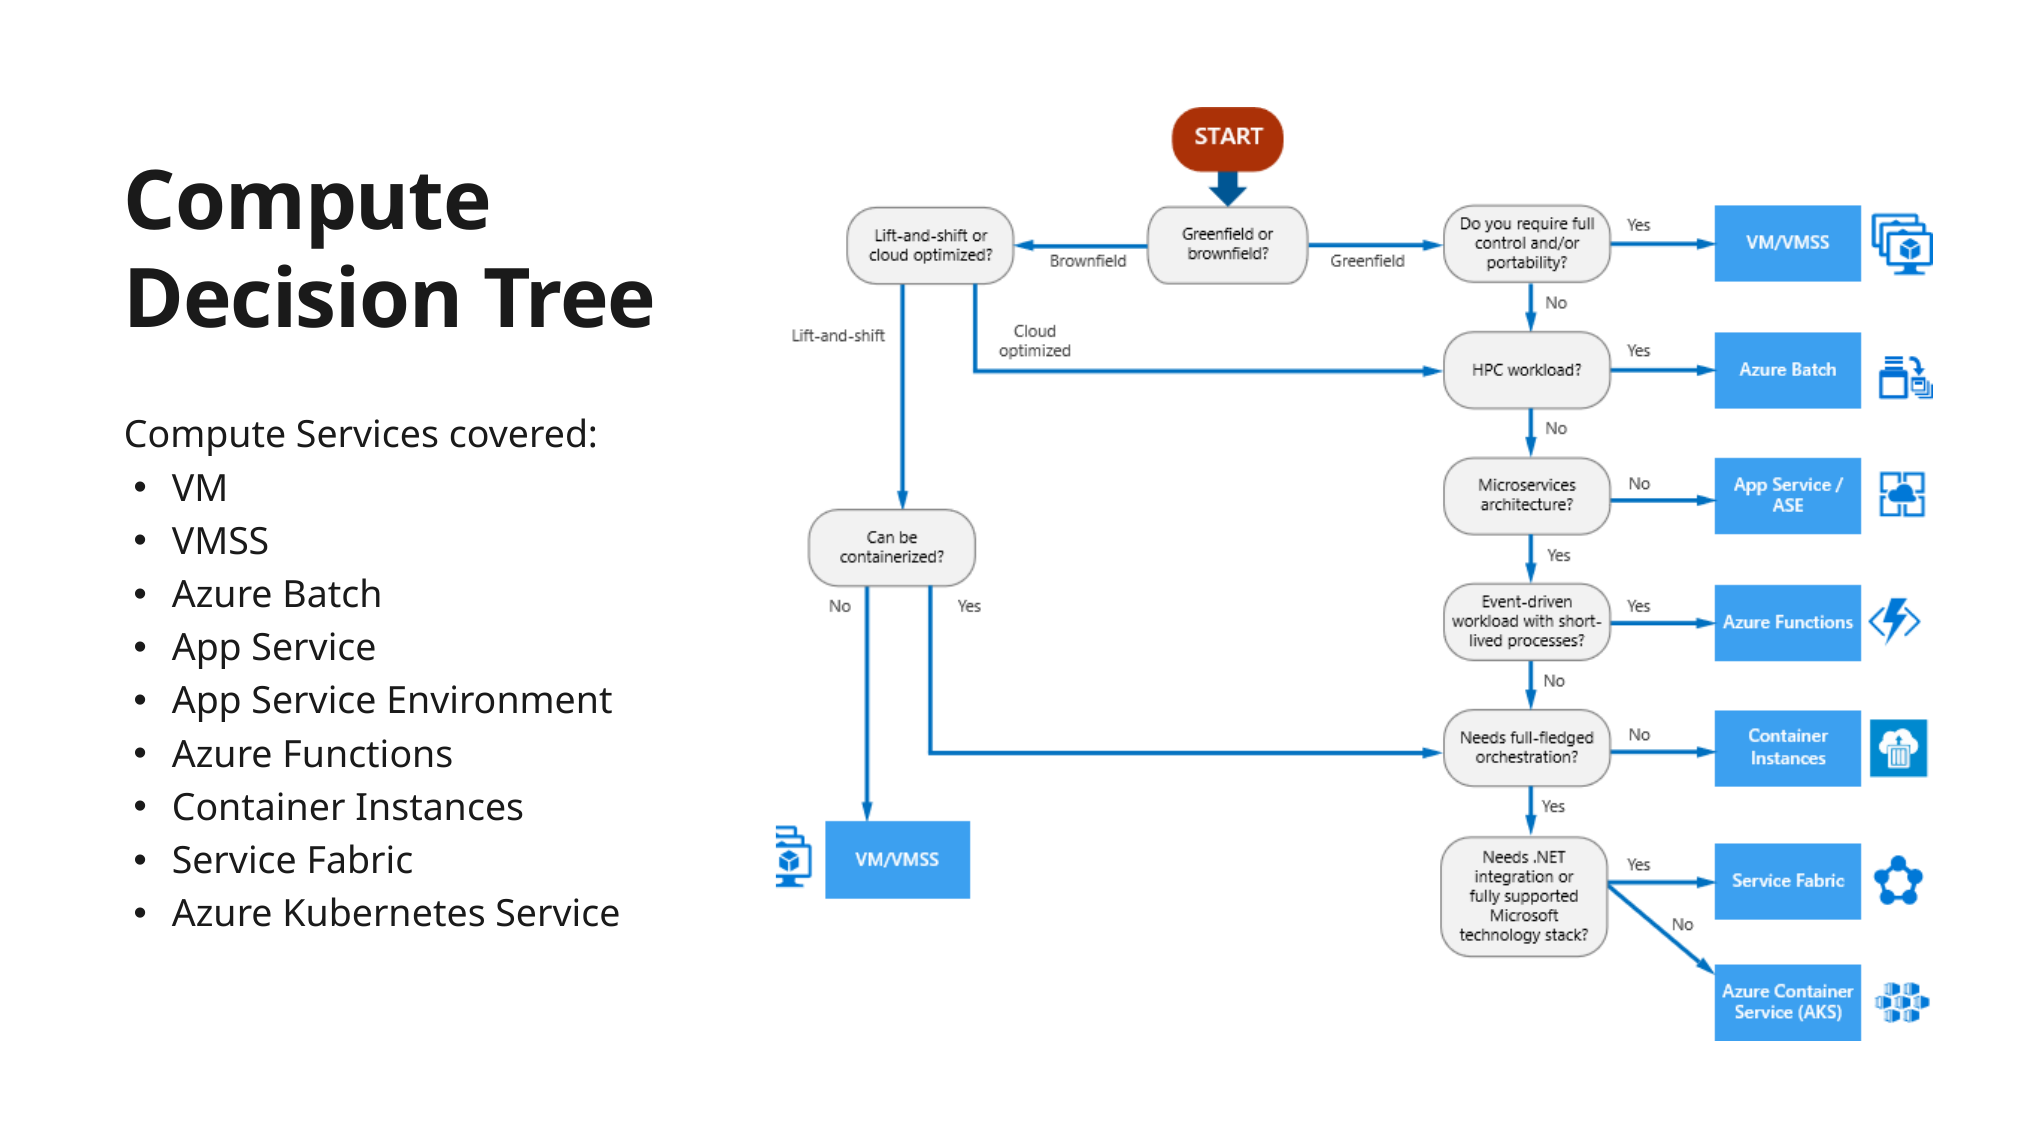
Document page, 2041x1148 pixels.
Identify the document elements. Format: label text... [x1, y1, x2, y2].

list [775, 106, 1934, 1041]
title Compute Decision Tree [108, 105, 723, 386]
text_box Compute Services covered: VM VMSS Azure Batch App Service App Service Environment Azure Functions Container Instances Service Fabric Azure Kubernetes Service [108, 407, 723, 1042]
